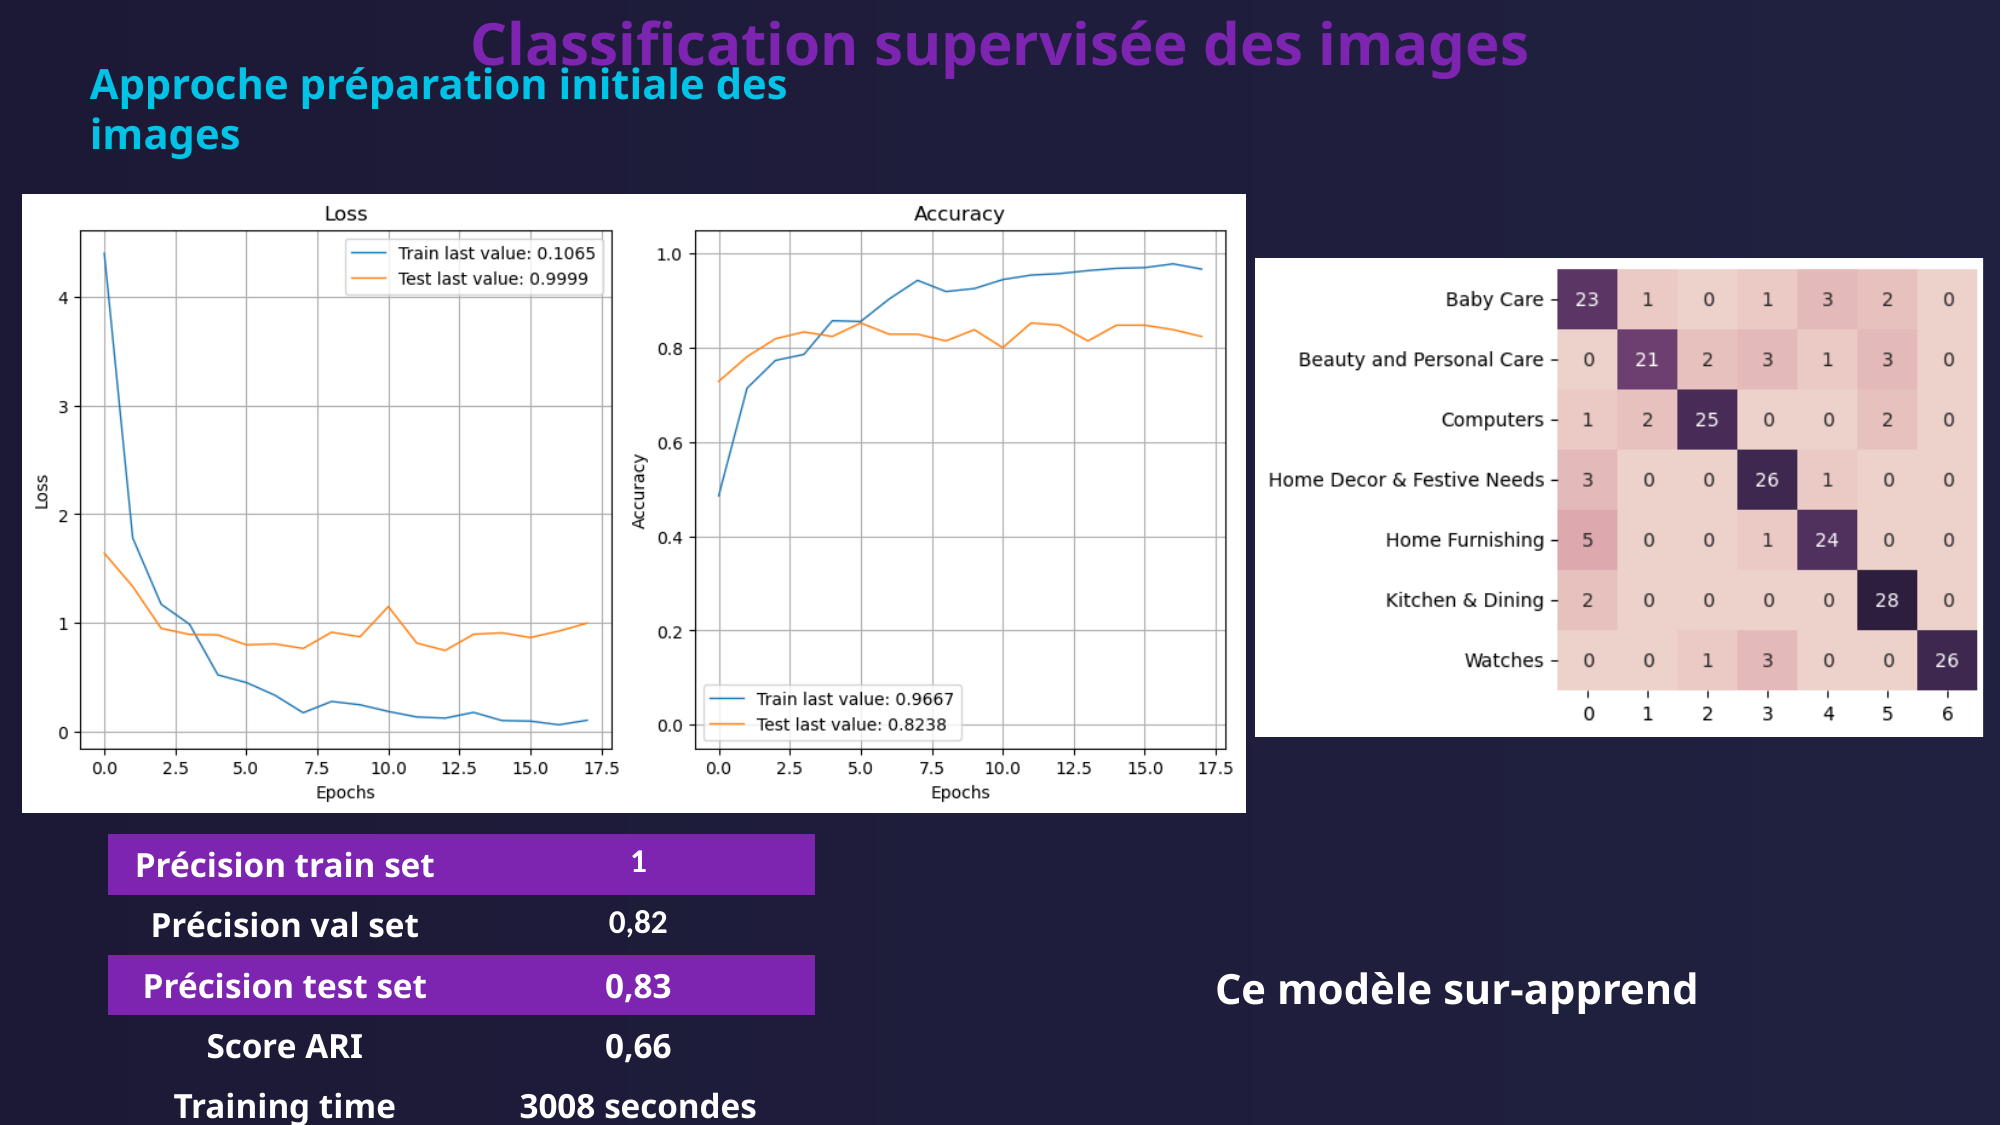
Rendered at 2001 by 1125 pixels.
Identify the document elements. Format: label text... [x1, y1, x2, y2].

text_box Ce modèle sur-apprend [1039, 944, 1875, 1025]
table_cell 0,82 [462, 895, 815, 955]
text_box [0, 0, 2000, 1125]
picture [1255, 257, 1984, 737]
table_cell Training time [108, 1076, 462, 1125]
text_box Classification supervisée des images [455, 0, 1545, 85]
table_cell Score ARI [108, 1015, 462, 1076]
table_cell 3008 secondes [462, 1076, 815, 1125]
table_cell 0,66 [462, 1015, 815, 1076]
table_header Précision train set [108, 834, 462, 895]
table_header 1 [462, 834, 815, 895]
text_box Approche préparation initiale des images [78, 88, 914, 169]
table_cell Précision val set [108, 895, 462, 955]
table_cell Précision test set [108, 955, 462, 1015]
table_cell 0,83 [462, 955, 815, 1015]
picture [22, 194, 1246, 813]
